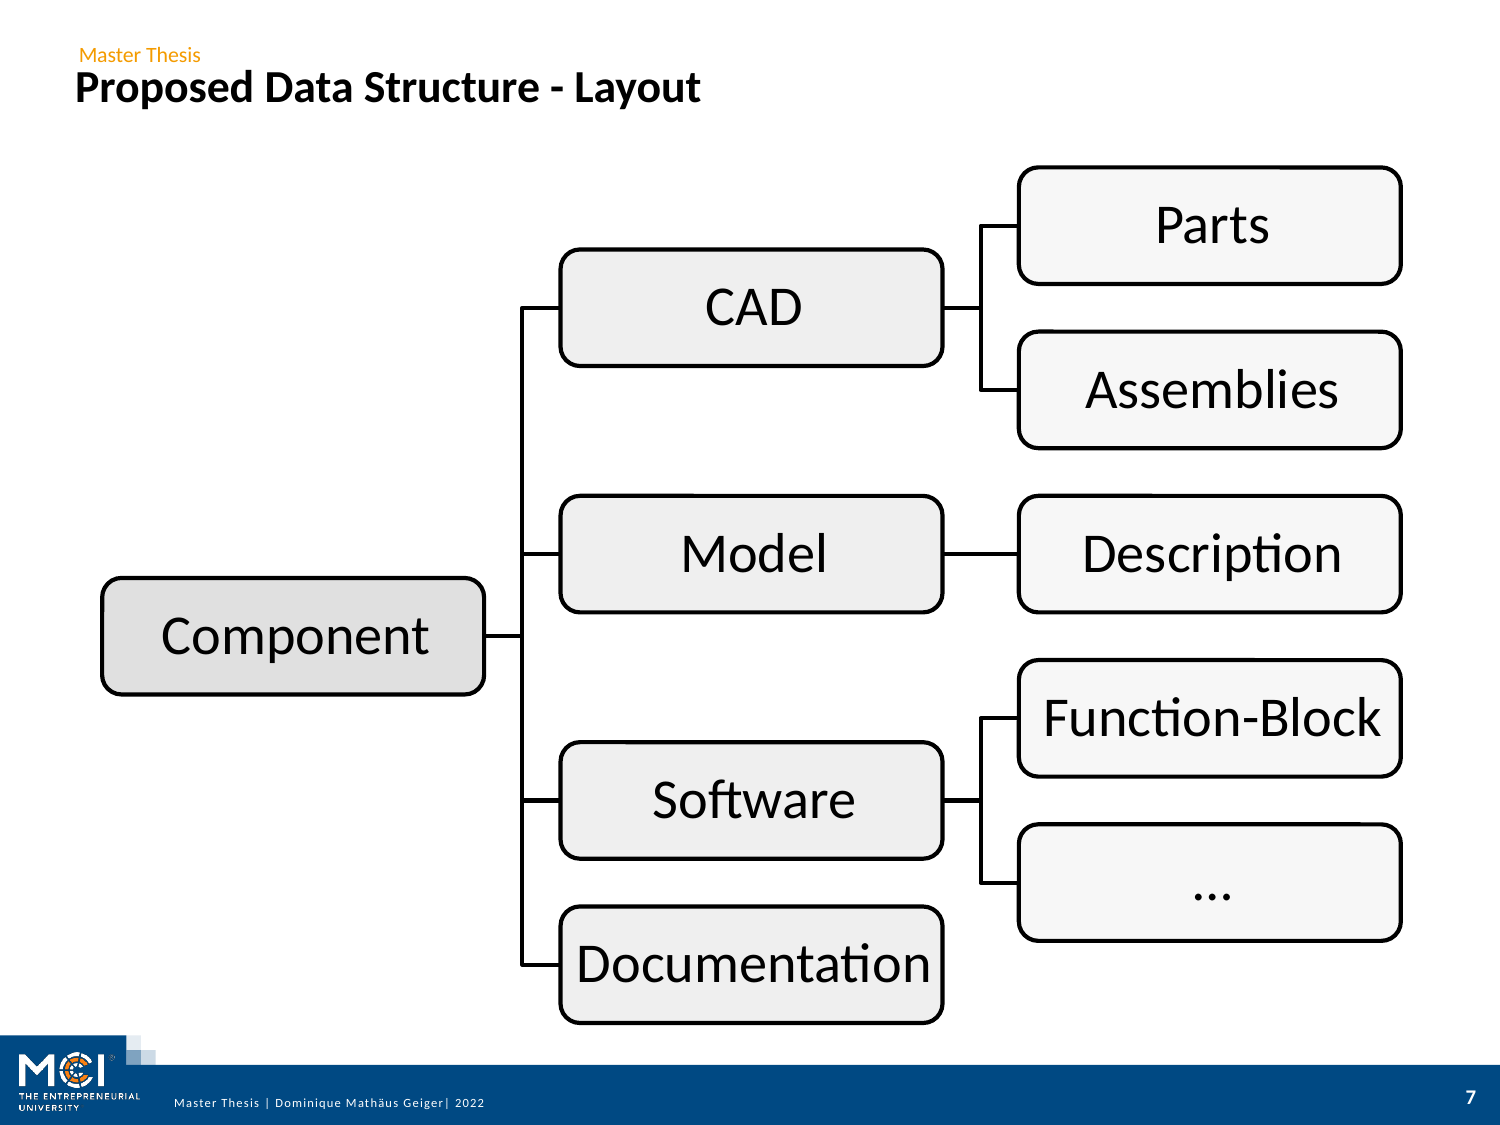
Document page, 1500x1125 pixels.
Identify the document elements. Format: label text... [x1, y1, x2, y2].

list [55, 166, 1448, 1024]
picture [19, 1052, 140, 1111]
title Proposed Data Structure - Layout [60, 55, 1452, 122]
